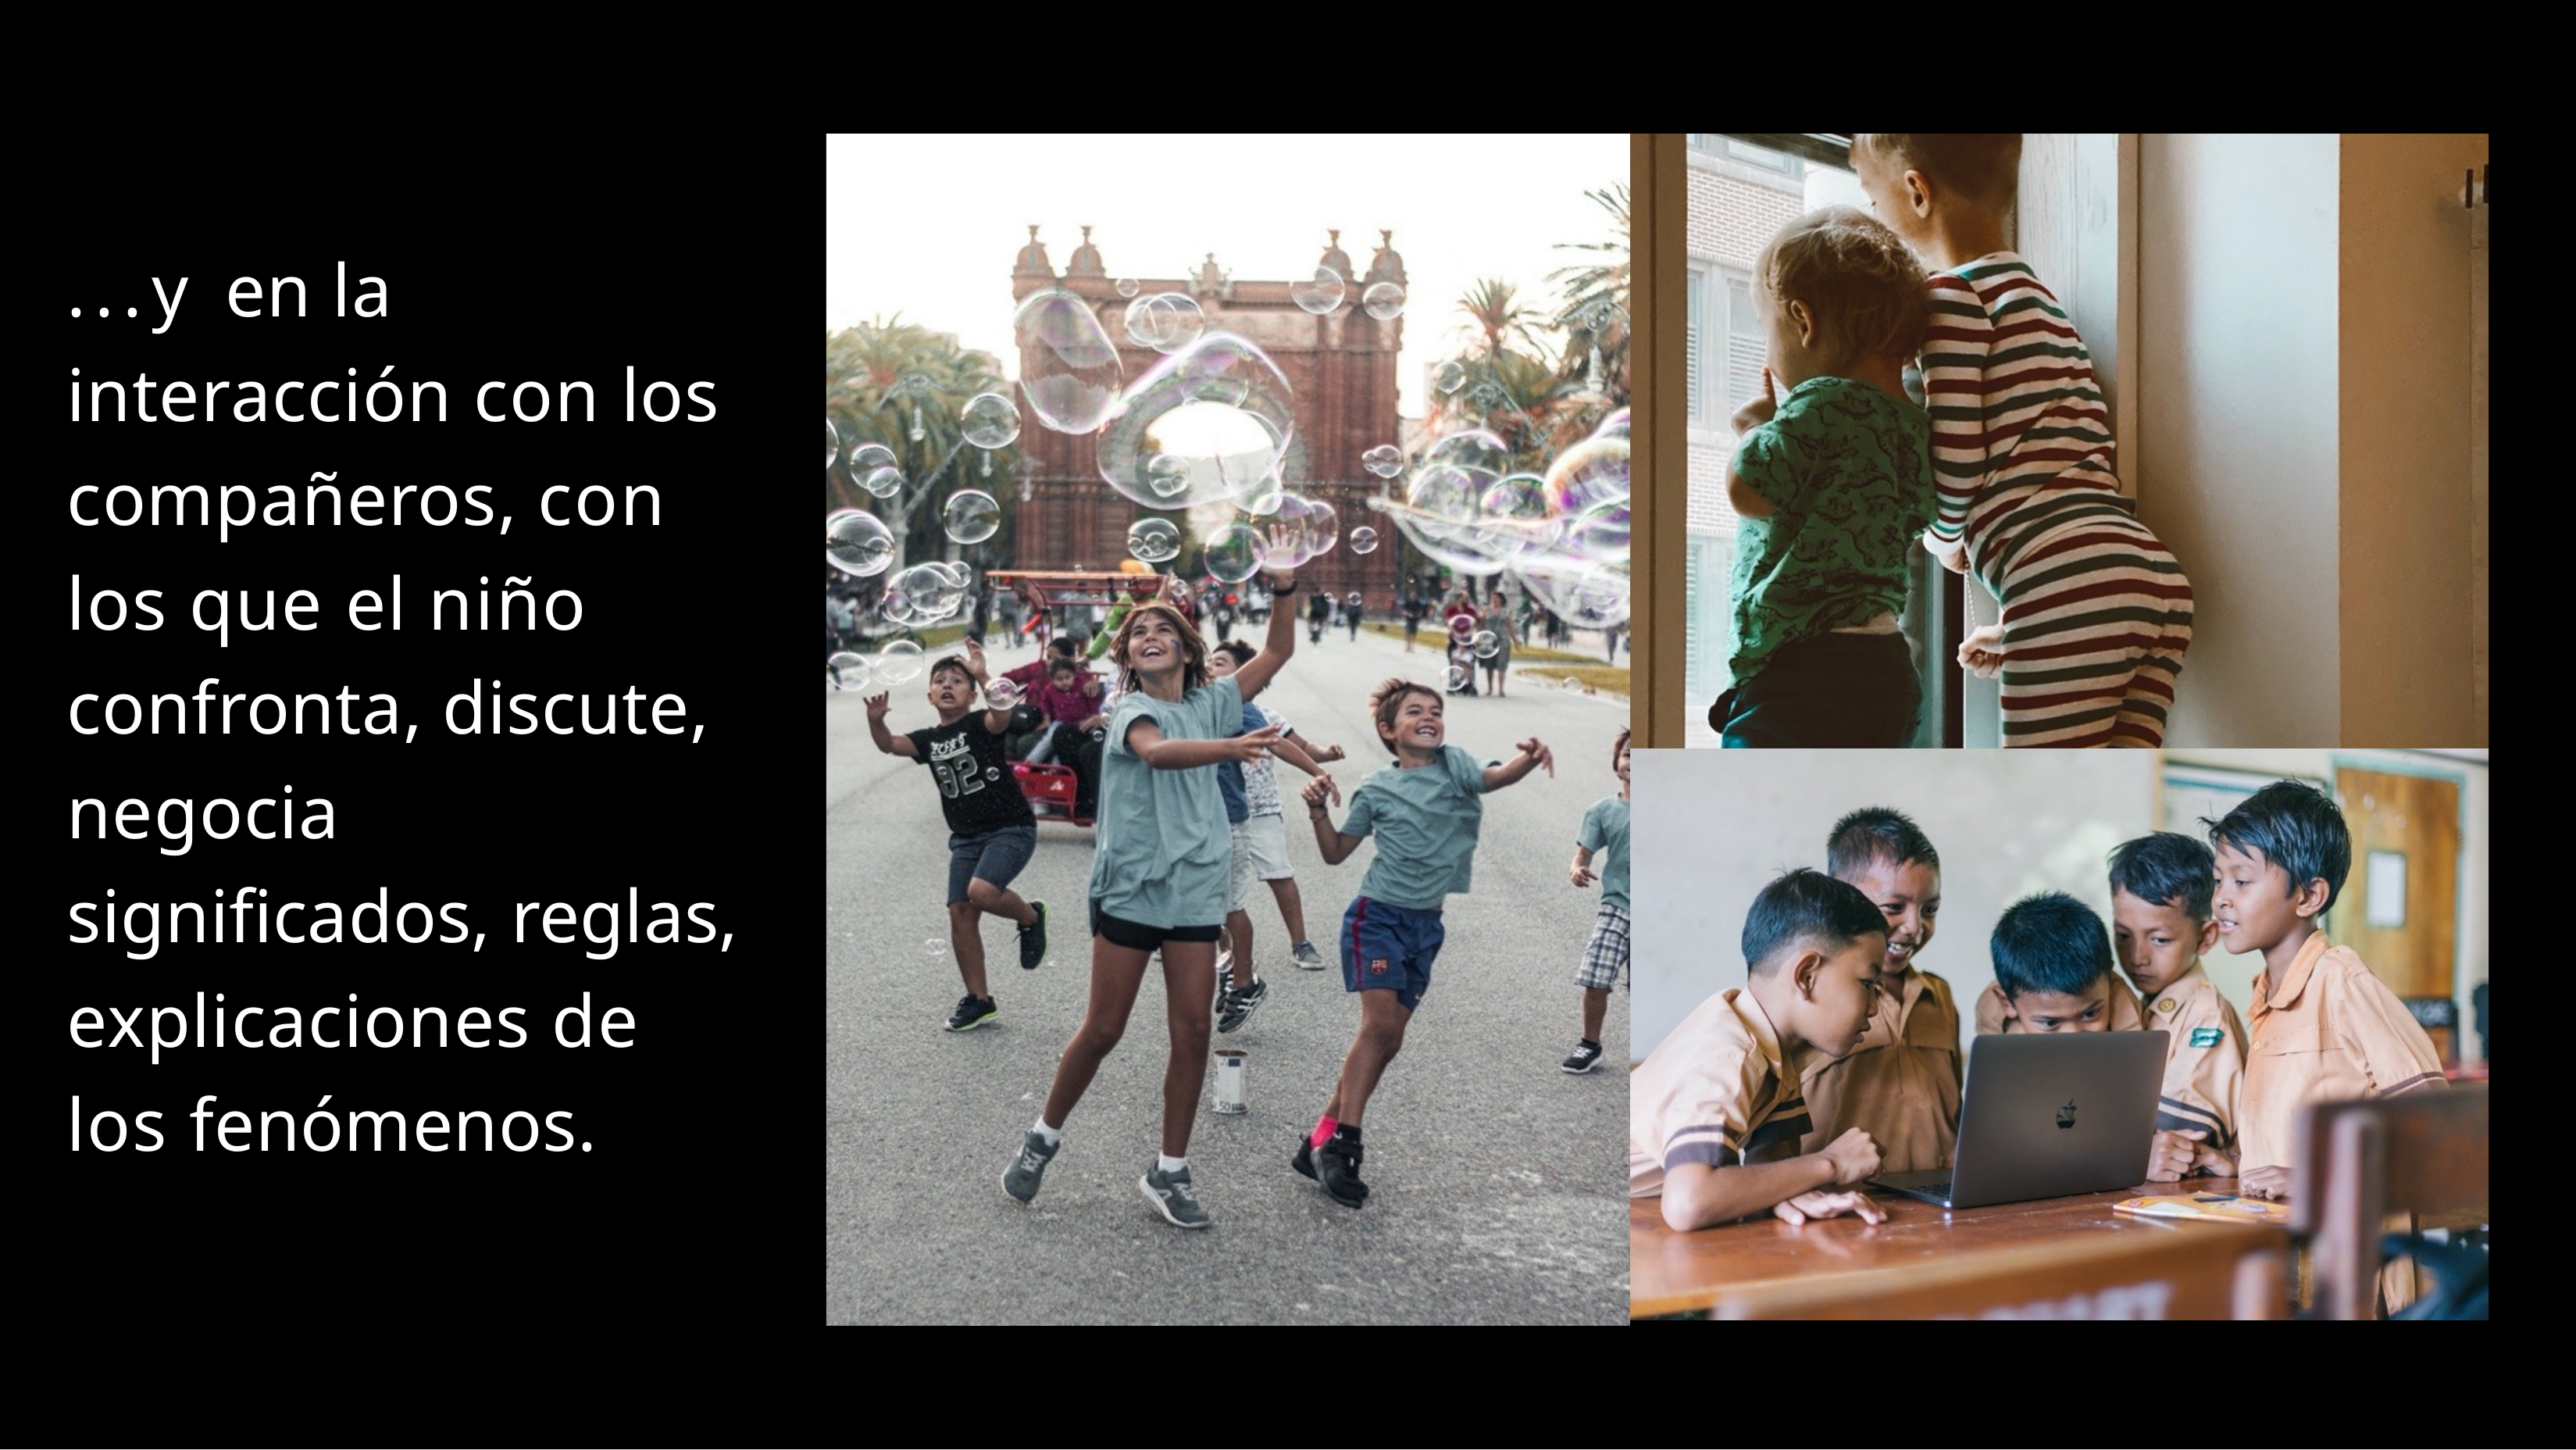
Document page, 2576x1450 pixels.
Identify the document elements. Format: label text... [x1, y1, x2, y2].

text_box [826, 134, 2489, 1327]
text_box ...y en la interacción con los compañeros, con los que el niño confronta, discute, negocia significados, reglas, explicaciones de los fenómenos. [65, 225, 746, 1166]
